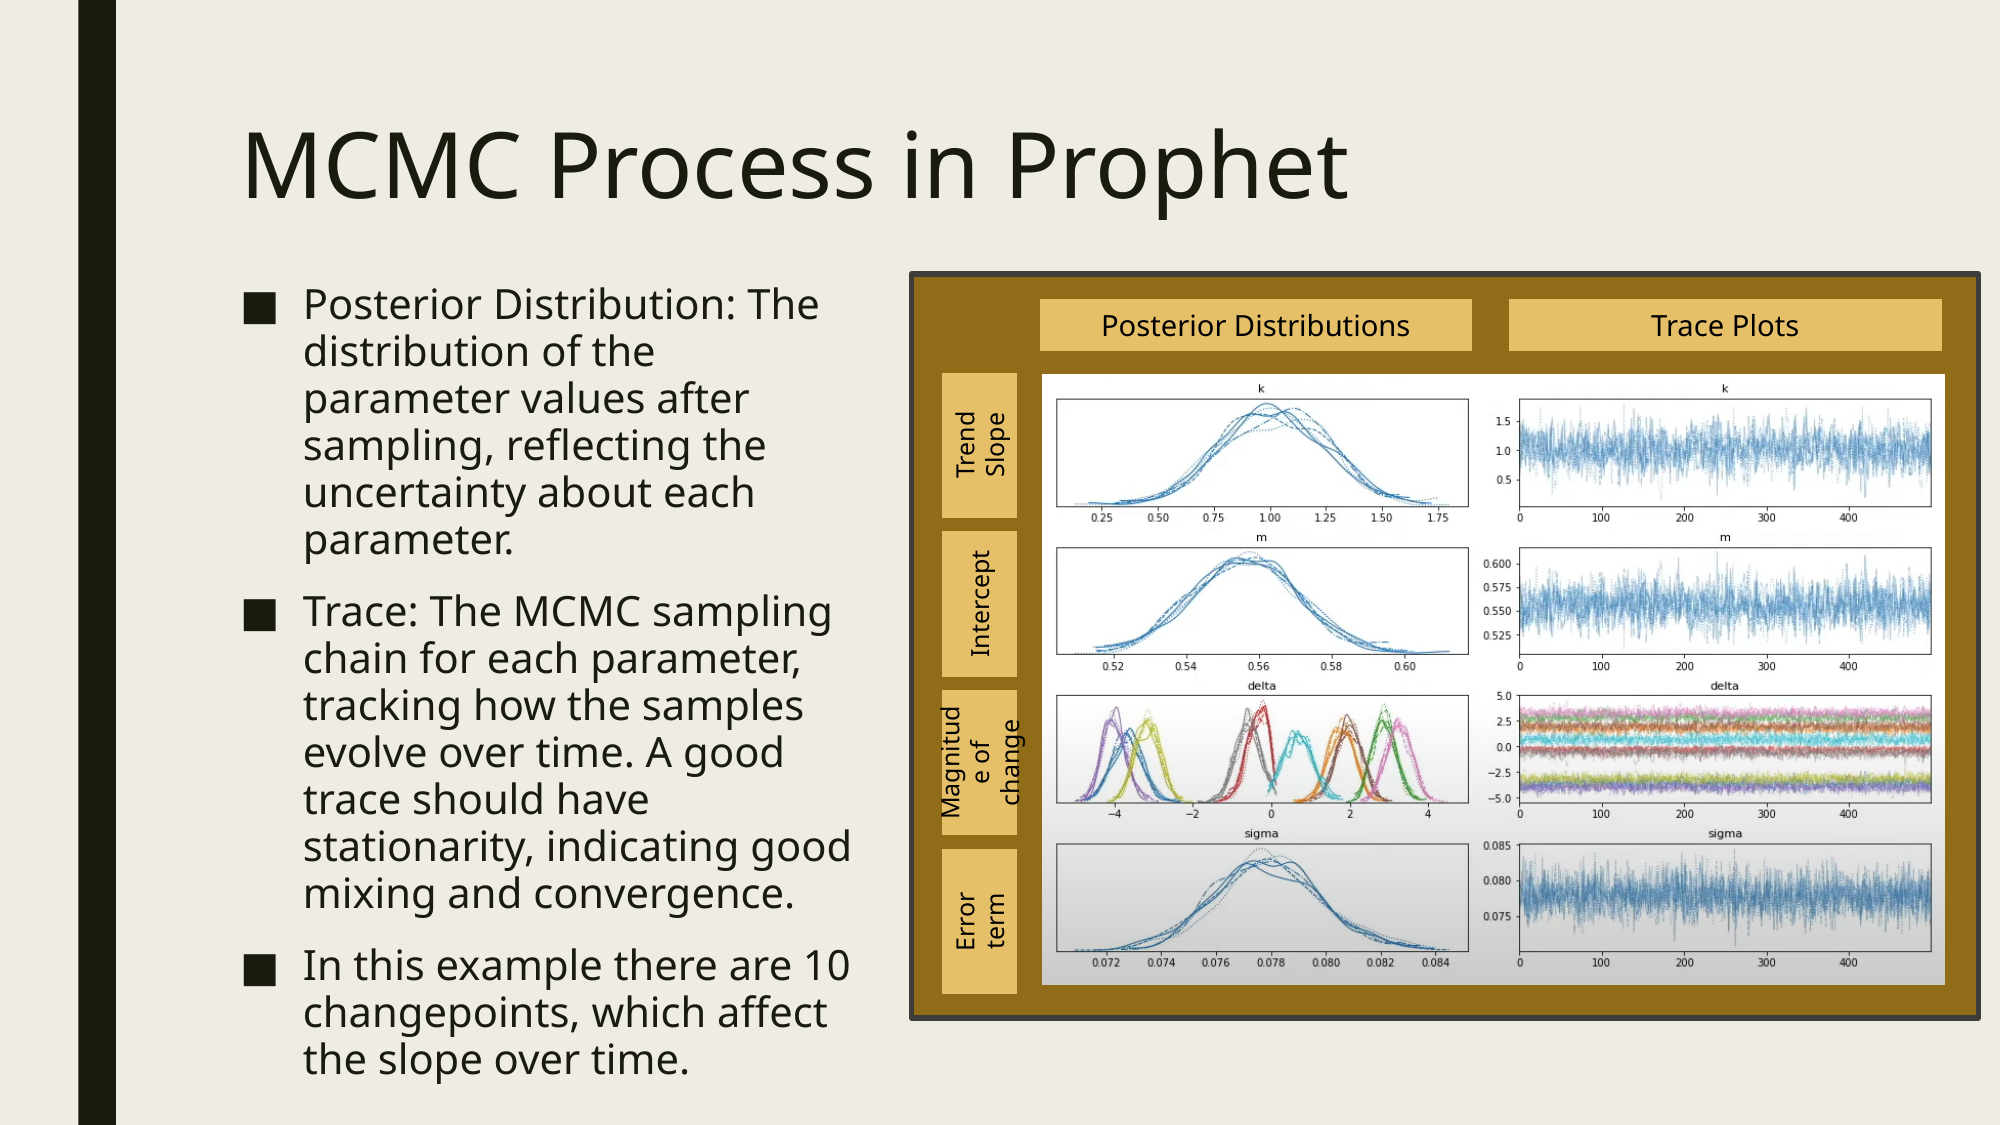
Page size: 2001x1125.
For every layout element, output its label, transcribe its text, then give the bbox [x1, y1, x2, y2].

text_box [909, 271, 1981, 1021]
text_box Error term [936, 843, 1022, 1000]
text_box Magnitude of change [936, 684, 1022, 841]
picture [1041, 373, 1945, 986]
list Posterior Distribution: The distribution of the parameter values after sampling, reflecting the uncertainty about each parameter. Trace: The MCMC sampling chain for each parameter, tracking how the samples evolve over time. A good trace should have stationarity, indicating good mixing and convergence. In this example there are 10 changepoints, which affect the slope over time. [225, 274, 889, 1018]
text_box Trace Plots [1503, 293, 1947, 356]
text_box Trend Slope [936, 367, 1022, 524]
text_box Intercept [936, 526, 1022, 682]
text_box Posterior Distributions [1034, 293, 1478, 356]
title MCMC Process in Prophet [225, 112, 1800, 235]
